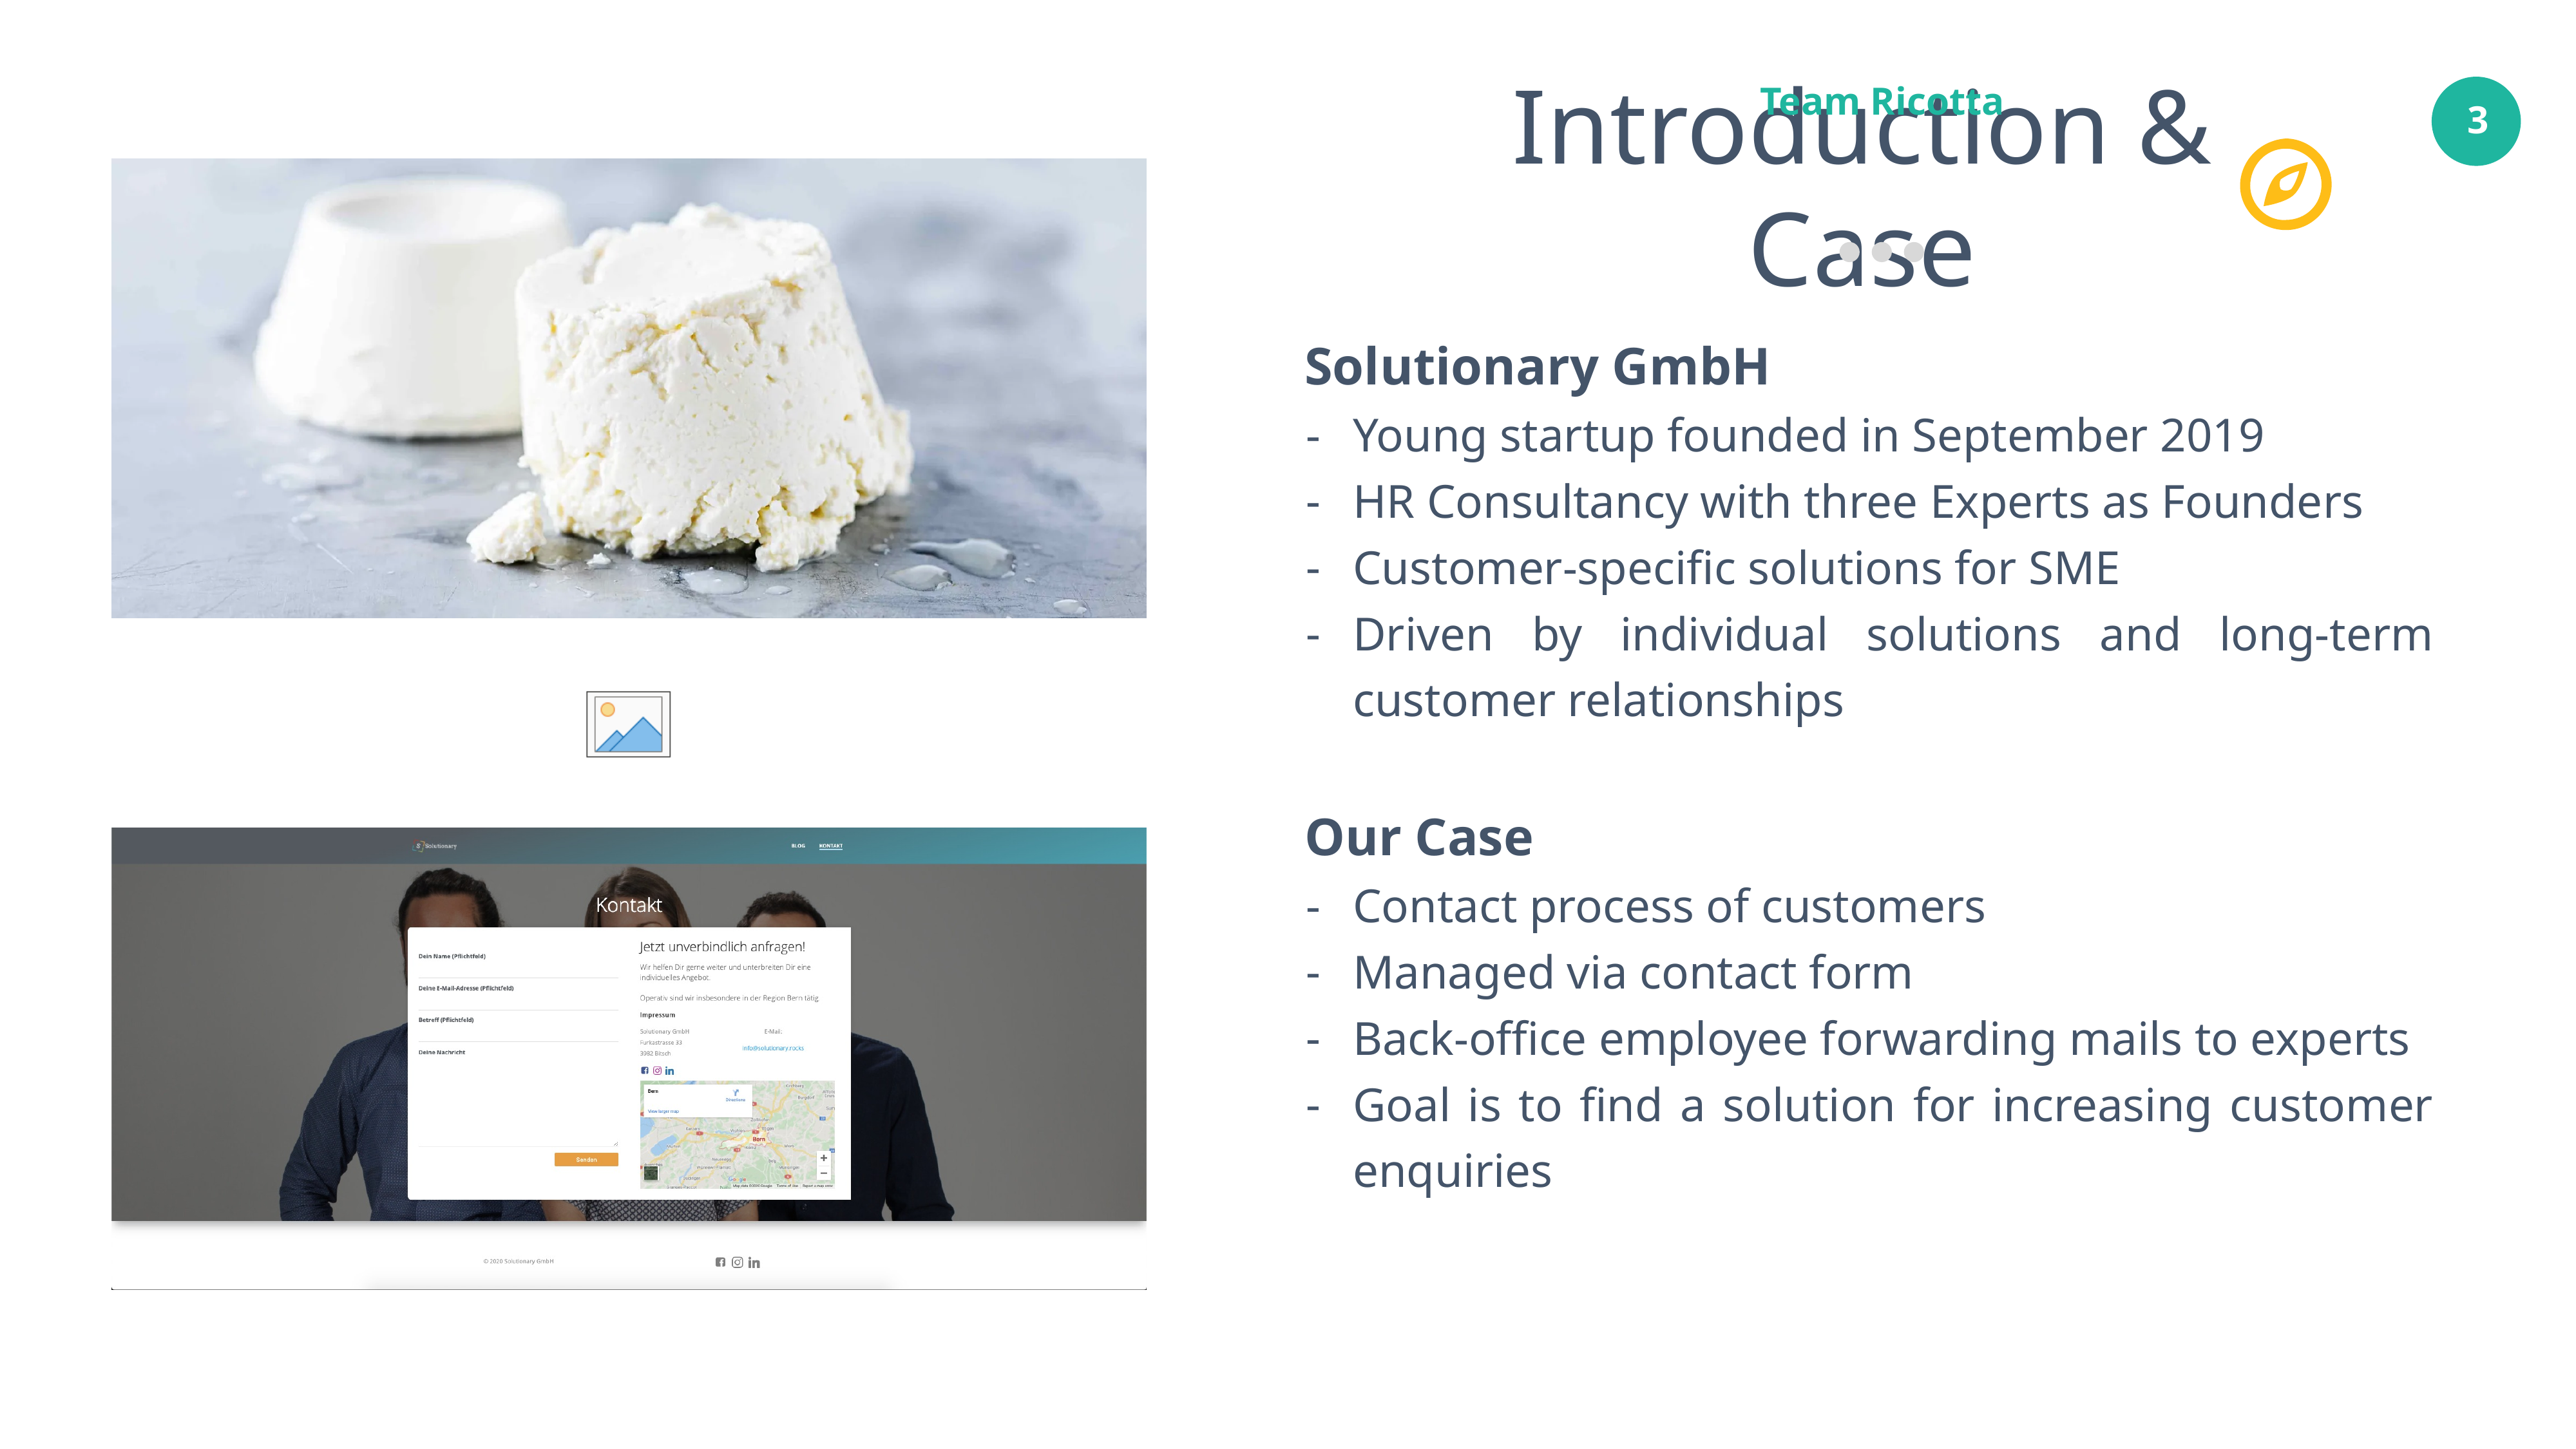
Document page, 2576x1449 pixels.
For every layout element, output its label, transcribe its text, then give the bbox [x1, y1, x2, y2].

text_box Introduction & Case [1484, 62, 2240, 307]
text_box Solutionary GmbH Young startup founded in September 2019 HR Consultancy with three Experts as Founders Customer-specific solutions for SME Driven by individual solutions and long-term customer relationships Our Case Contact process of customers Managed via contact form Back-office employee forwarding mails to experts Goal is to find a solution for increasing customer enquiries [1304, 321, 2461, 1231]
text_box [1839, 242, 1925, 263]
text_box [2240, 138, 2332, 231]
text_box Team Ricotta [1704, 77, 2060, 122]
picture [0, 0, 1259, 1449]
